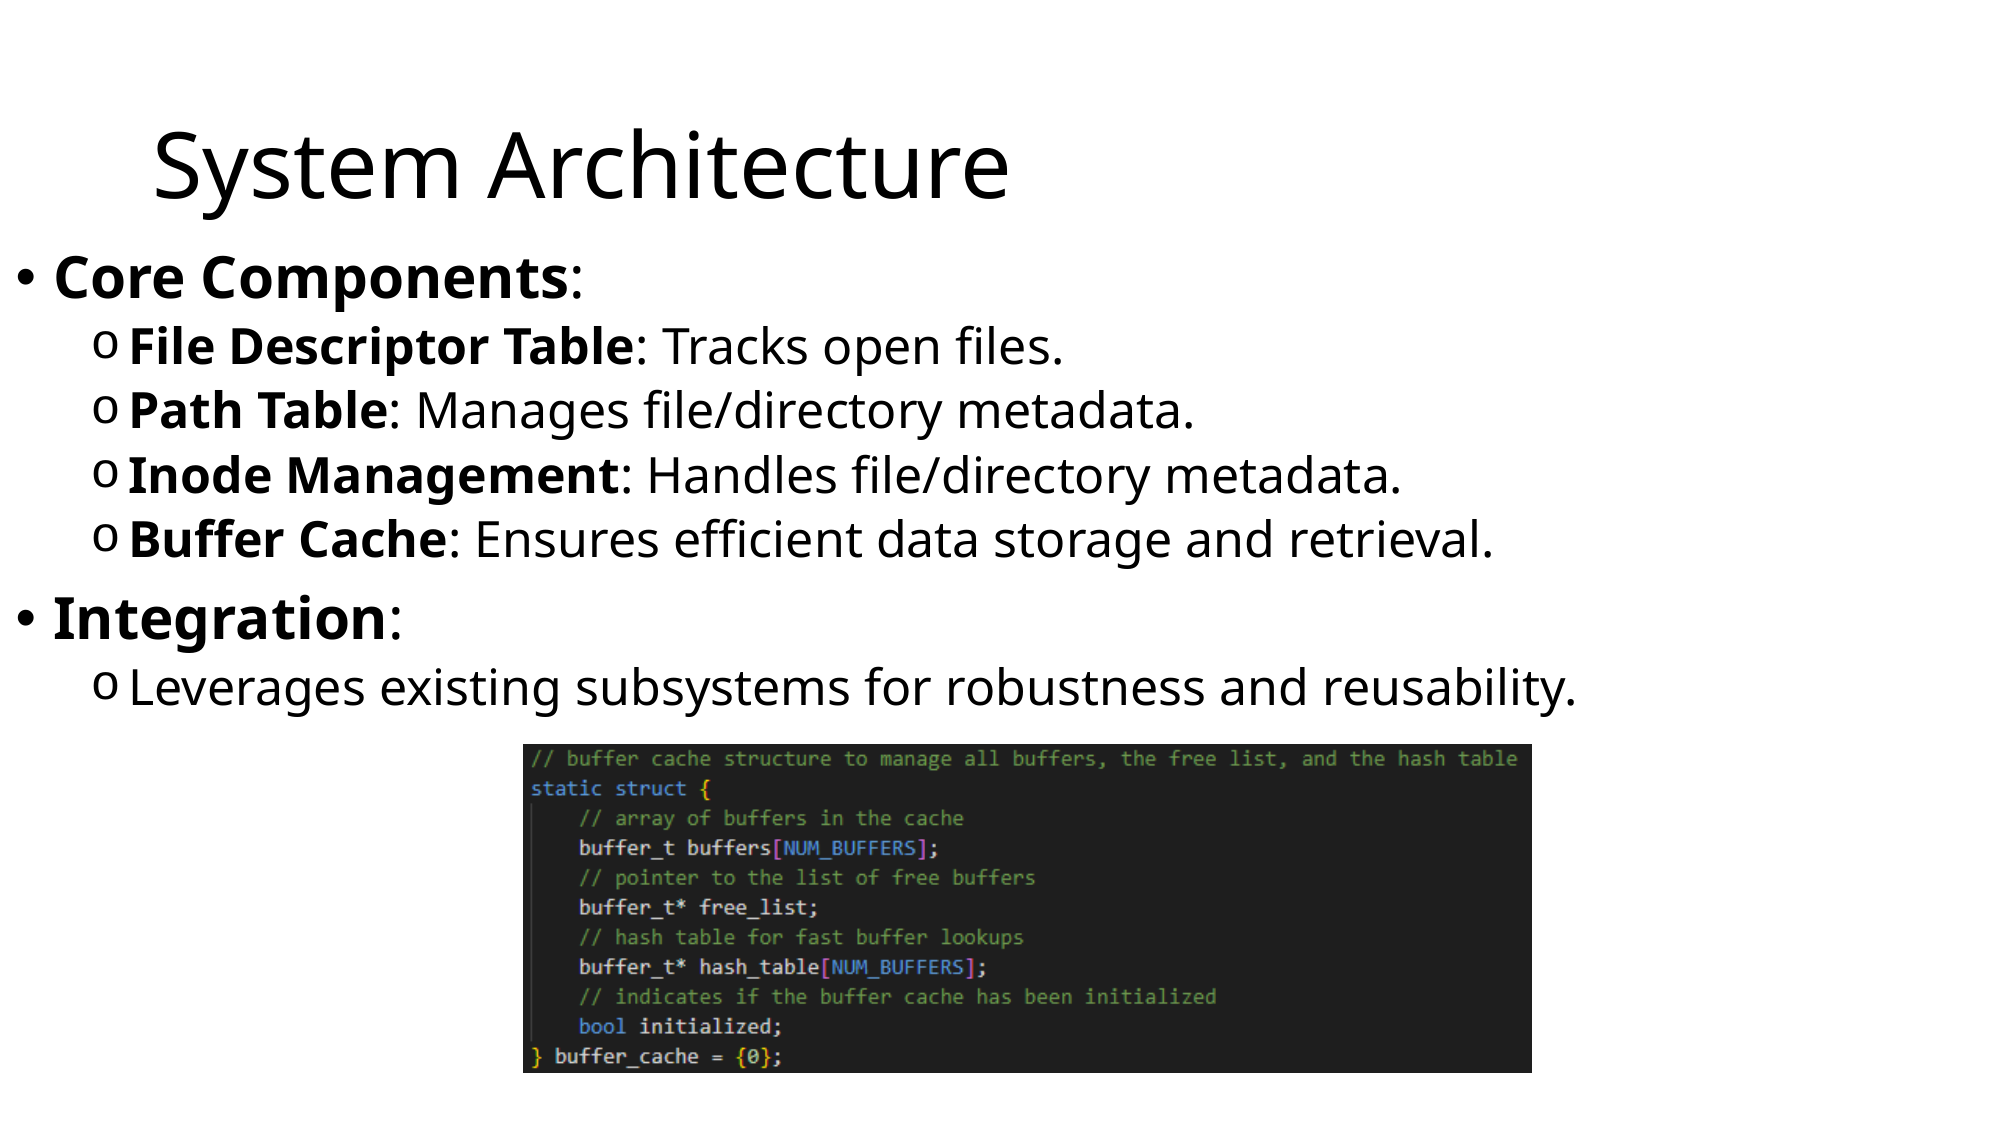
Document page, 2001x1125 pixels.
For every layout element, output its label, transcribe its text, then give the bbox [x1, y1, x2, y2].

title System Architecture [137, 59, 1863, 278]
list Core Components: File Descriptor Table: Tracks open files. Path Table: Manages file/directory metadata. Inode Management: Handles file/directory metadata. Buffer Cache: Ensures efficient data storage and retrieval. Integration: Leverages existing subsystems for robustness and reusability. [0, 240, 1726, 955]
picture [523, 744, 1533, 1074]
